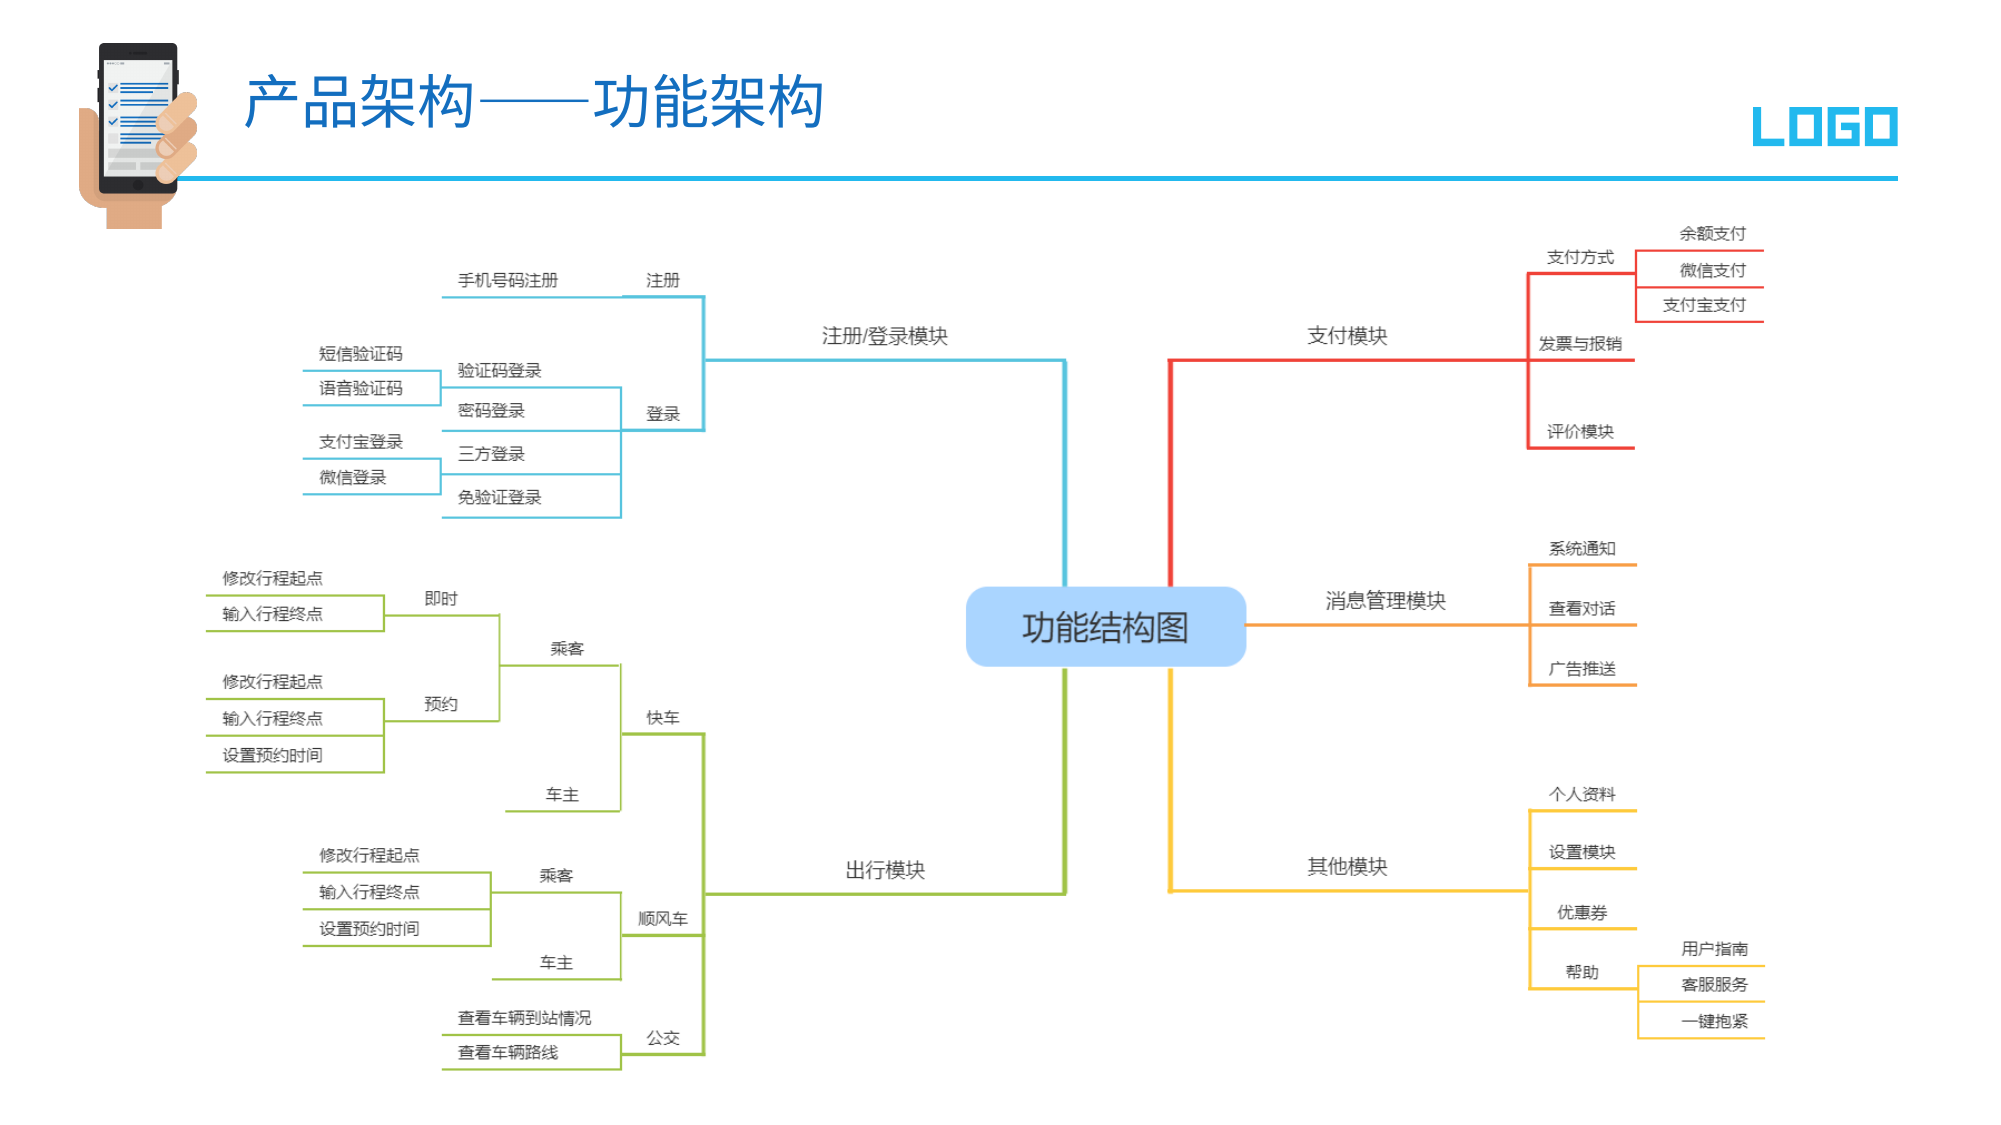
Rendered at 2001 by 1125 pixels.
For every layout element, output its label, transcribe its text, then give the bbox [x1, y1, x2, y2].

text_box 产品架构——功能架构 [228, 57, 1909, 144]
picture [79, 43, 1813, 1094]
